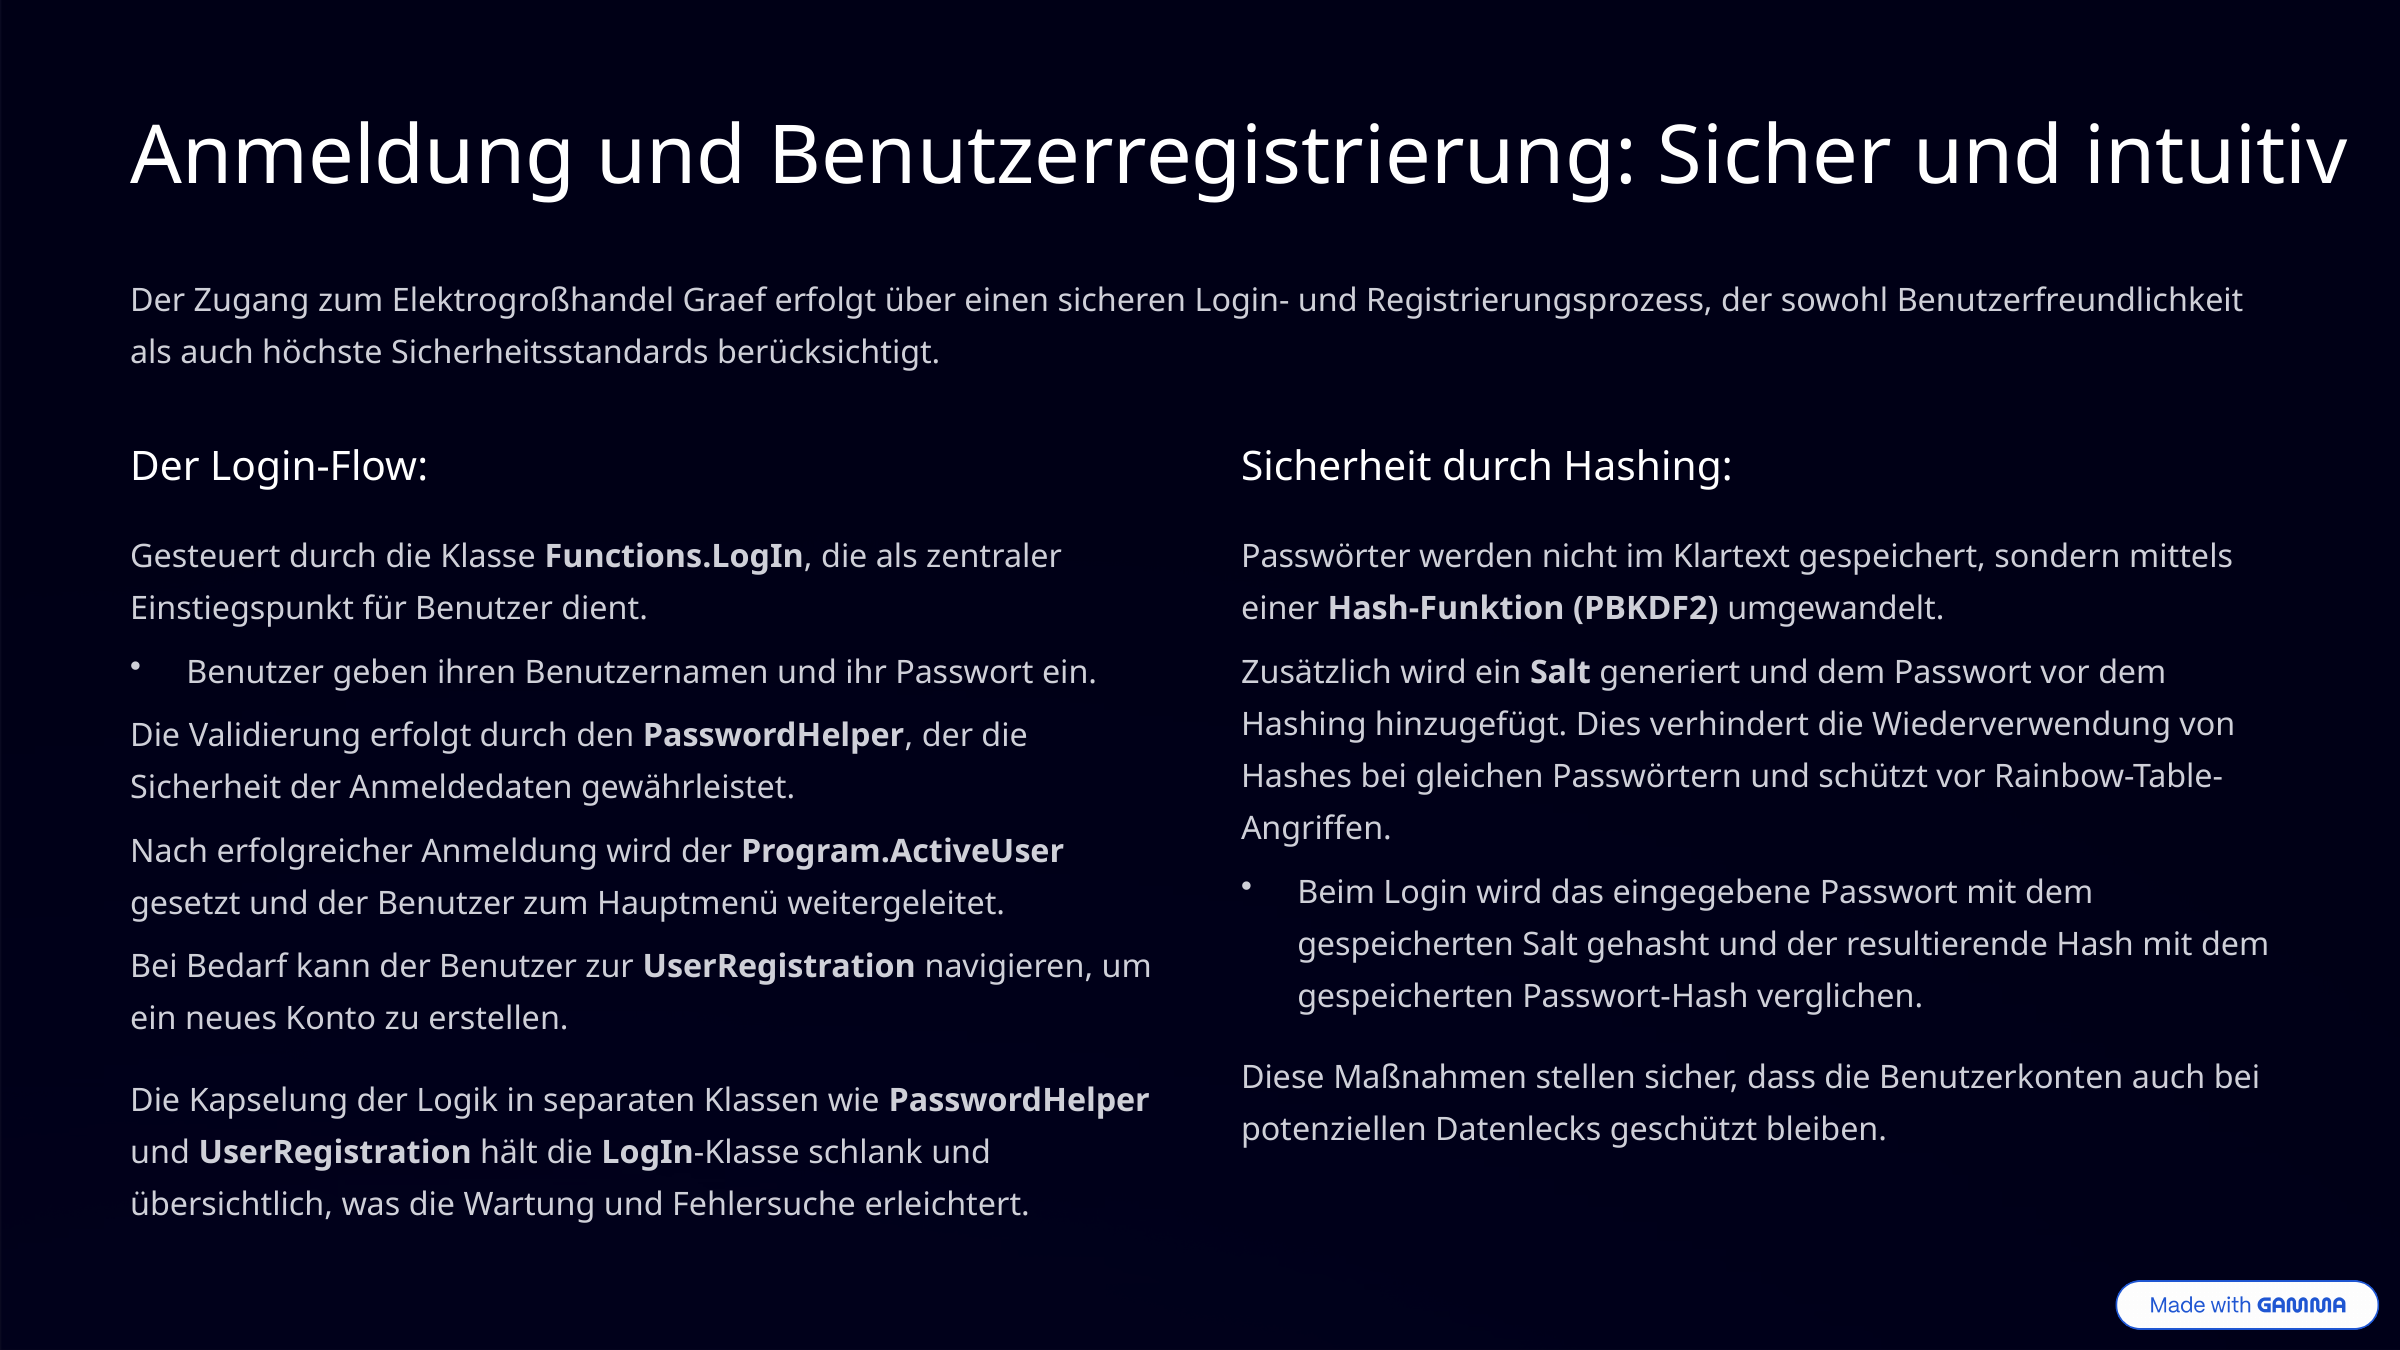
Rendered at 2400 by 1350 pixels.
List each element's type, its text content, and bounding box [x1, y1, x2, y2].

text_box Beim Login wird das eingegebene Passwort mit dem gespeicherten Salt gehasht und der resultierende Hash mit dem gespeicherten Passwort-Hash verglichen. [1240, 857, 2272, 1014]
text_box Der Login-Flow: [130, 438, 538, 490]
text_box Benutzer geben ihren Benutzernamen und ihr Passwort ein. [130, 637, 1161, 690]
text_box Anmeldung und Benutzerregistrierung: Sicher und intuitiv [130, 98, 2211, 201]
text_box Diese Maßnahmen stellen sicher, dass die Benutzerkonten auch bei potenziellen Datenlecks geschützt bleiben. [1240, 1042, 2272, 1148]
text_box Der Zugang zum Elektrogroßhandel Graef erfolgt über einen sicheren Login- und Registrierungsprozess, der sowohl Benutzerfreundlichkeit als auch höchste Sicherheitsstandards berücksichtigt. [130, 265, 2270, 370]
text_box Die Validierung erfolgt durch den PasswordHelper, der die Sicherheit der Anmeldedaten gewährleistet. [130, 701, 1161, 806]
text_box Die Kapselung der Logik in separaten Klassen wie PasswordHelper und UserRegistration hält die LogIn-Klasse schlank und übersichtlich, was die Wartung und Fehlersuche erleichtert. [130, 1065, 1161, 1222]
text_box Bei Bedarf kann der Benutzer zur UserRegistration navigieren, um ein neues Konto zu erstellen. [130, 932, 1161, 1037]
text_box Passwörter werden nicht im Klartext gespeichert, sondern mittels einer Hash-Funktion (PBKDF2) umgewandelt. [1240, 522, 2272, 627]
picture [2106, 1271, 2389, 1339]
text_box Gesteuert durch die Klasse Functions.LogIn, die als zentraler Einstiegspunkt für Benutzer dient. [130, 522, 1161, 627]
text_box Zusätzlich wird ein Salt generiert und dem Passwort vor dem Hashing hinzugefügt. Dies verhindert die Wiederverwendung von Hashes bei gleichen Passwörtern und schützt vor Rainbow-Table-Angriffen. [1240, 637, 2272, 846]
text_box Sicherheit durch Hashing: [1240, 438, 1710, 490]
text_box Nach erfolgreicher Anmeldung wird der Program.ActiveUser gesetzt und der Benutzer zum Hauptmenü weitergeleitet. [130, 816, 1161, 921]
